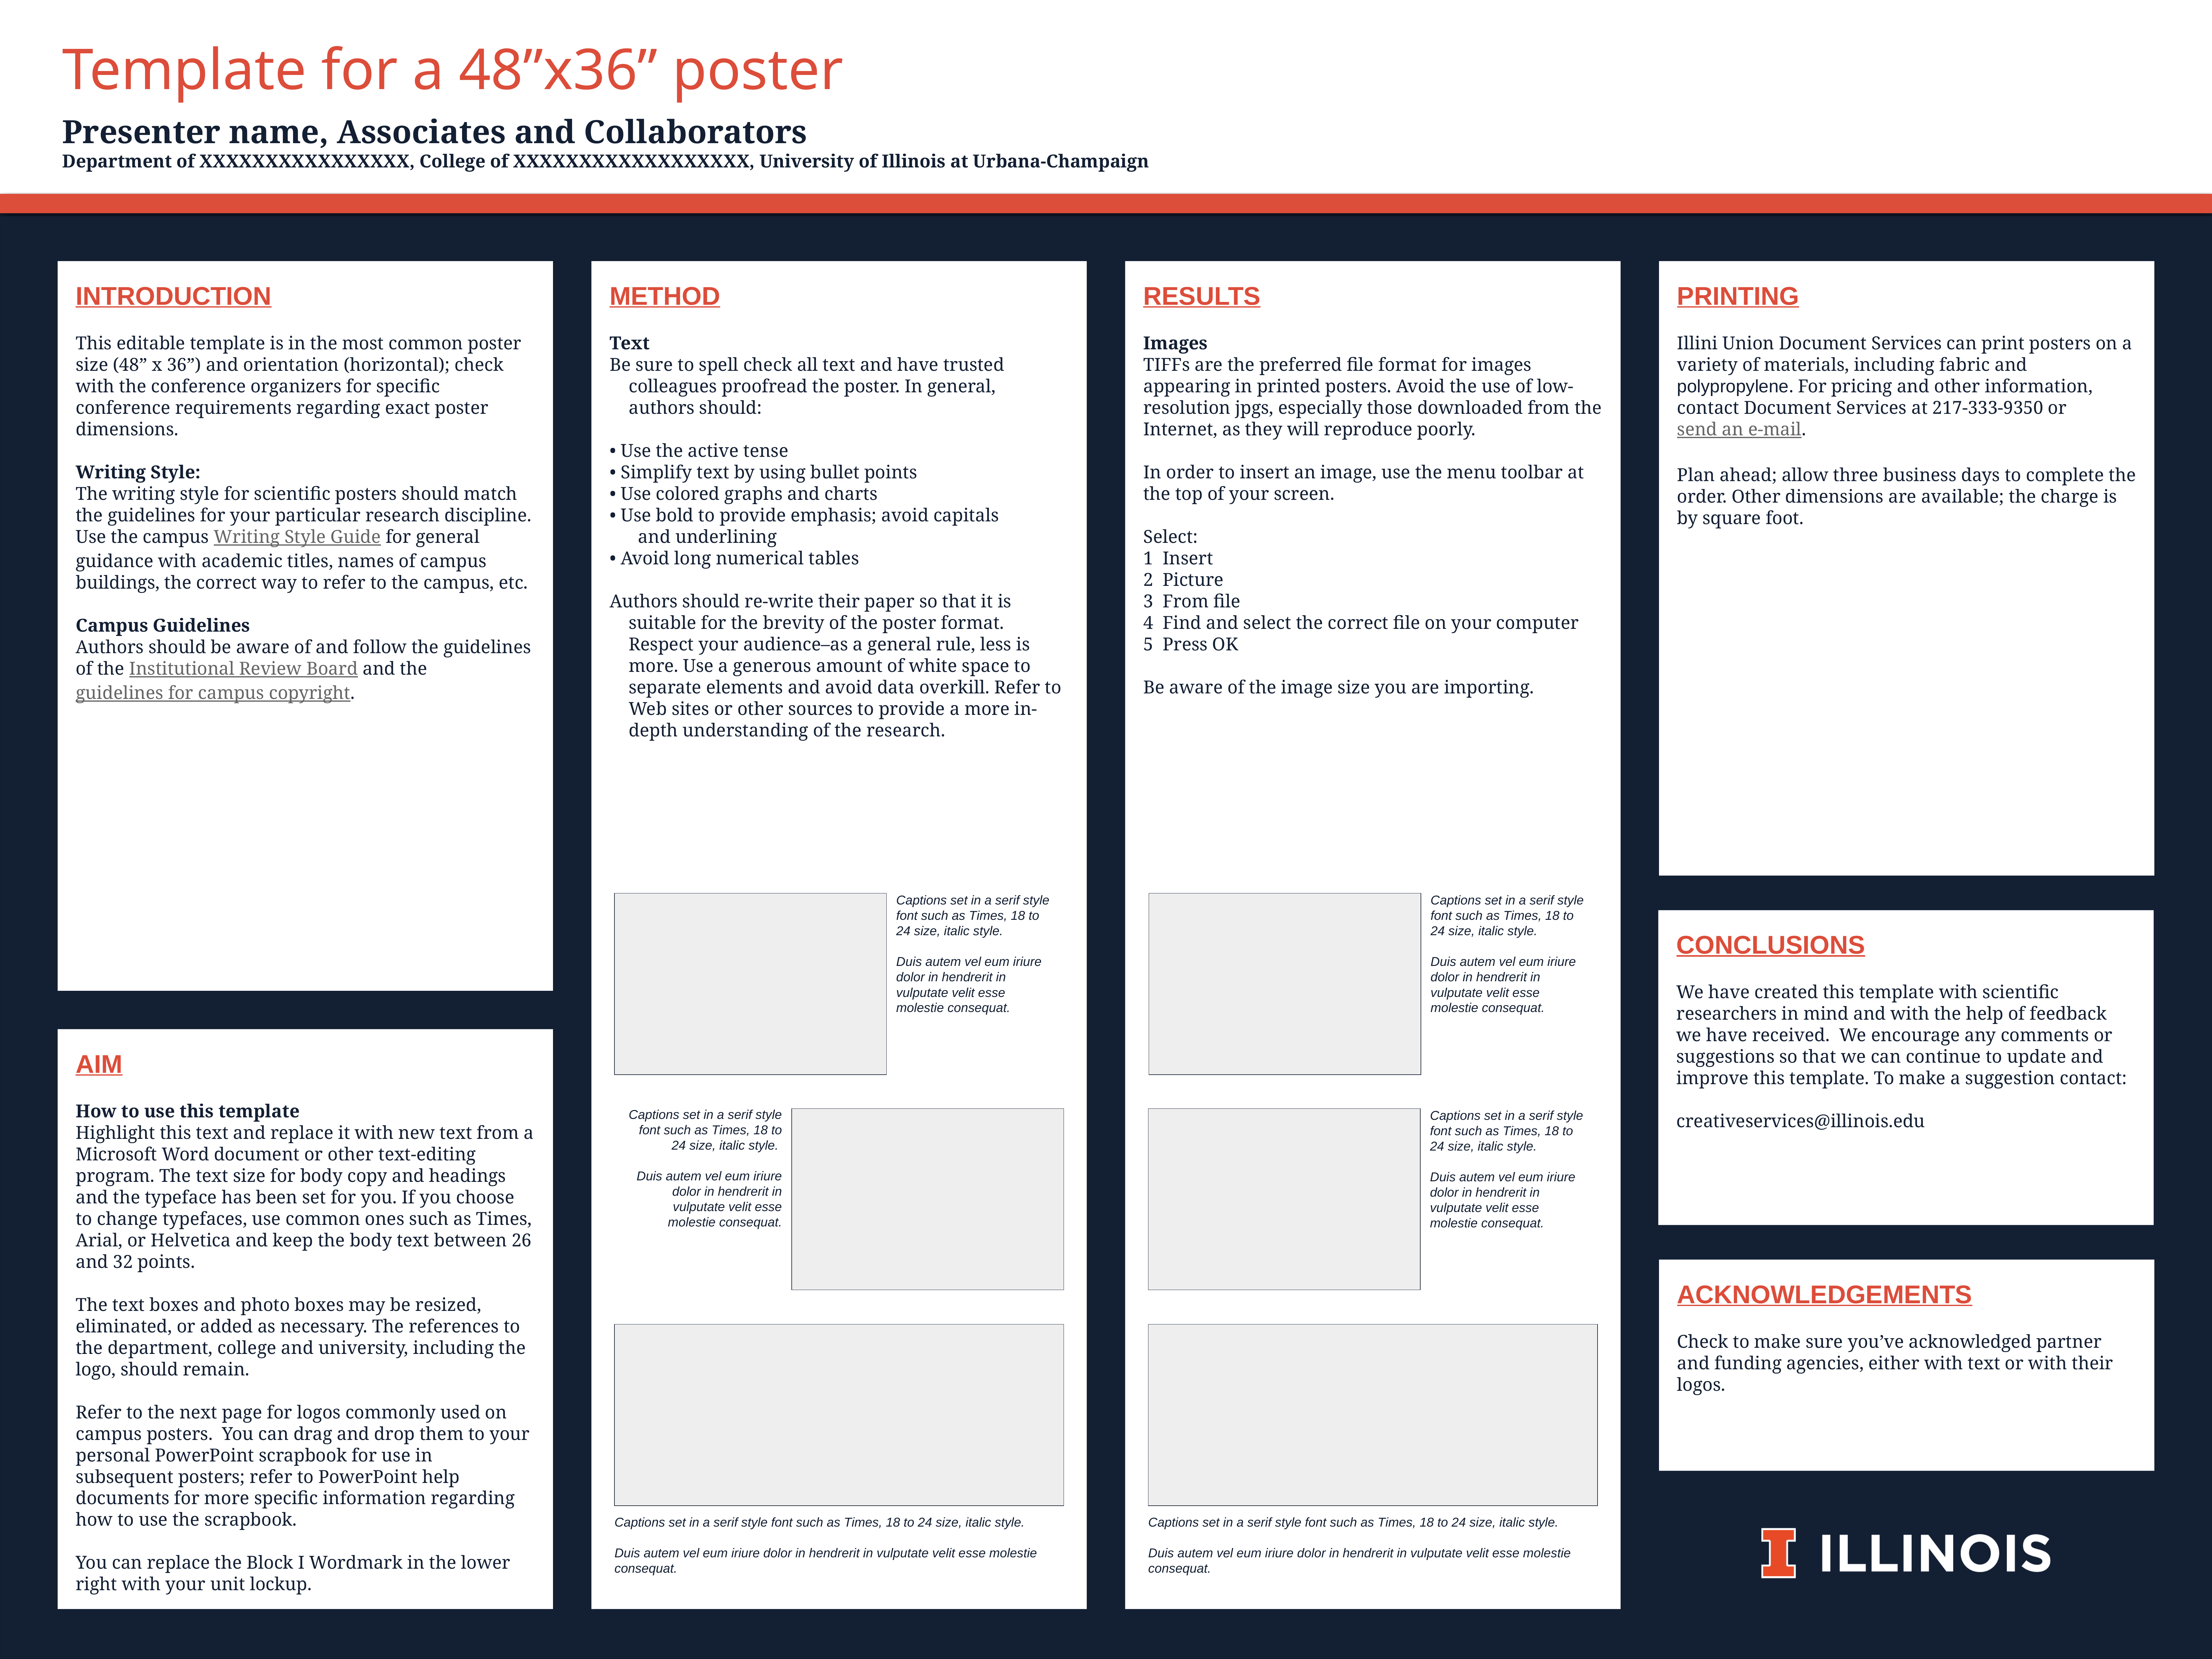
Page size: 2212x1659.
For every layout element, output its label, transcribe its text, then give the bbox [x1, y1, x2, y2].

text_box [1148, 1108, 1421, 1290]
text_box ACKNOWLEDGEMENTS Check to make sure you’ve acknowledged partner and funding agencies, either with text or with their logos. [1659, 1259, 2155, 1471]
text_box PRINTING Illini Union Document Services can print posters on a variety of materials, including fabric and polypropylene. For pricing and other information, contact Document Services at 217-333-9350 or send an e-mail. Plan ahead; allow three business days to complete the order. Other dimensions are available; the charge is by square foot. [1659, 261, 2155, 876]
text_box Captions set in a serif style font such as Times, 18 to 24 size, italic style. Duis autem vel eum iriure dolor in hendrerit in vulputate velit esse molestie consequat. [1421, 1098, 1598, 1239]
text_box [614, 893, 887, 1075]
text_box Presenter name, Associates and Collaborators Department of XXXXXXXXXXXXXXXX, College of XXXXXXXXXXXXXXXXXX, University of Illinois at Urbana-Champaign [57, 109, 2155, 174]
text_box [791, 1108, 1064, 1290]
text_box Captions set in a serif style font such as Times, 18 to 24 size, italic style. Duis autem vel eum iriure dolor in hendrerit in vulputate velit esse molestie consequat. [1421, 883, 1598, 1024]
text_box Captions set in a serif style font such as Times, 18 to 24 size, italic style. Duis autem vel eum iriure dolor in hendrerit in vulputate velit esse molestie consequat. [1148, 1512, 1598, 1578]
text_box Template for a 48”x36” poster [57, 30, 2155, 103]
text_box Captions set in a serif style font such as Times, 18 to 24 size, italic style. Duis autem vel eum iriure dolor in hendrerit in vulputate velit esse molestie consequat. [614, 1512, 1064, 1578]
text_box [1149, 893, 1421, 1075]
text_box Captions set in a serif style font such as Times, 18 to 24 size, italic style. Duis autem vel eum iriure dolor in hendrerit in vulputate velit esse molestie consequat. [614, 1097, 791, 1238]
text_box [1148, 1324, 1598, 1506]
text_box AIM How to use this template Highlight this text and replace it with new text from a Microsoft Word document or other text-editing program. The text size for body copy and headings and the typeface has been set for you. If you choose to change typefaces, use common ones such as Times, Arial, or Helvetica and keep the body text between 26 and 32 points. The text boxes and photo boxes may be resized, eliminated, or added as necessary. The references to the department, college and university, including the logo, should remain. Refer to the next page for logos commonly used on campus posters. You can drag and drop them to your personal PowerPoint scrapbook for use in subsequent posters; refer to PowerPoint help documents for more specific information regarding how to use the scrapbook. You can replace the Block I Wordmark in the lower right with your unit lockup. [57, 1029, 553, 1609]
text_box Captions set in a serif style font such as Times, 18 to 24 size, italic style. Duis autem vel eum iriure dolor in hendrerit in vulputate velit esse molestie consequat. [887, 883, 1064, 1024]
text_box INTRODUCTION This editable template is in the most common poster size (48” x 36”) and orientation (horizontal); check with the conference organizers for specific conference requirements regarding exact poster dimensions. Writing Style: The writing style for scientific posters should match the guidelines for your particular research discipline. Use the campus Writing Style Guide for general guidance with academic titles, names of campus buildings, the correct way to refer to the campus, etc. Campus Guidelines Authors should be aware of and follow the guidelines of the Institutional Review Board and the guidelines for campus copyright. [57, 261, 553, 991]
text_box RESULTS Images TIFFs are the preferred file format for images appearing in printed posters. Avoid the use of low-resolution jpgs, especially those downloaded from the Internet, as they will reproduce poorly. In order to insert an image, use the menu toolbar at the top of your screen. Select: 1 Insert 2 Picture 3 From file 4 Find and select the correct file on your computer 5 Press OK Be aware of the image size you are importing. [1125, 261, 1621, 1609]
text_box CONCLUSIONS We have created this template with scientific researchers in mind and with the help of feedback we have received. We encourage any comments or suggestions so that we can continue to update and improve this template. To make a suggestion contact: creativeservices@illinois.edu [1658, 910, 2154, 1225]
text_box [614, 1324, 1064, 1506]
text_box METHOD Text Be sure to spell check all text and have trusted colleagues proofread the poster. In general, authors should: • Use the active tense • Simplify text by using bullet points • Use colored graphs and charts • Use bold to provide emphasis; avoid capitals and underlining • Avoid long numerical tables Authors should re-write their paper so that it is suitable for the brevity of the poster format. Respect your audience–as a general rule, less is more. Use a generous amount of white space to separate elements and avoid data overkill. Refer to Web sites or other sources to provide a more in-depth understanding of the research. [591, 261, 1087, 1609]
picture [1761, 1528, 2051, 1579]
